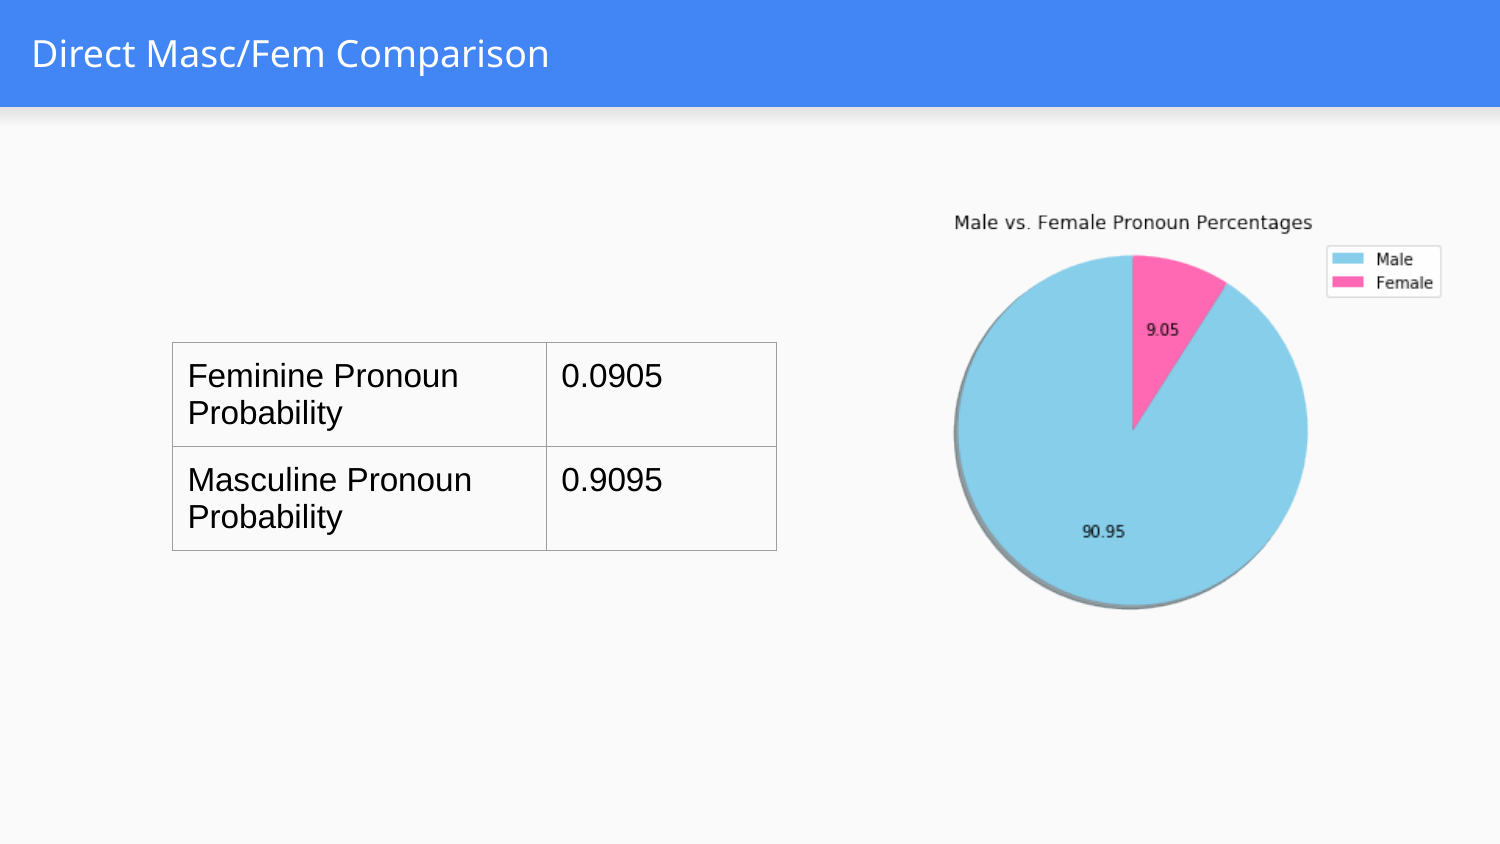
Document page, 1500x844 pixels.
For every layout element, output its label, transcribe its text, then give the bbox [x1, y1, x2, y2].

table_cell 0.9095 [547, 447, 776, 550]
table_cell Masculine Pronoun Probability [173, 447, 546, 550]
table_header Feminine Pronoun Probability [173, 343, 546, 446]
title Direct Masc/Fem Comparison [16, 2, 1464, 102]
table_header 0.0905 [547, 343, 776, 446]
picture [801, 202, 1465, 641]
